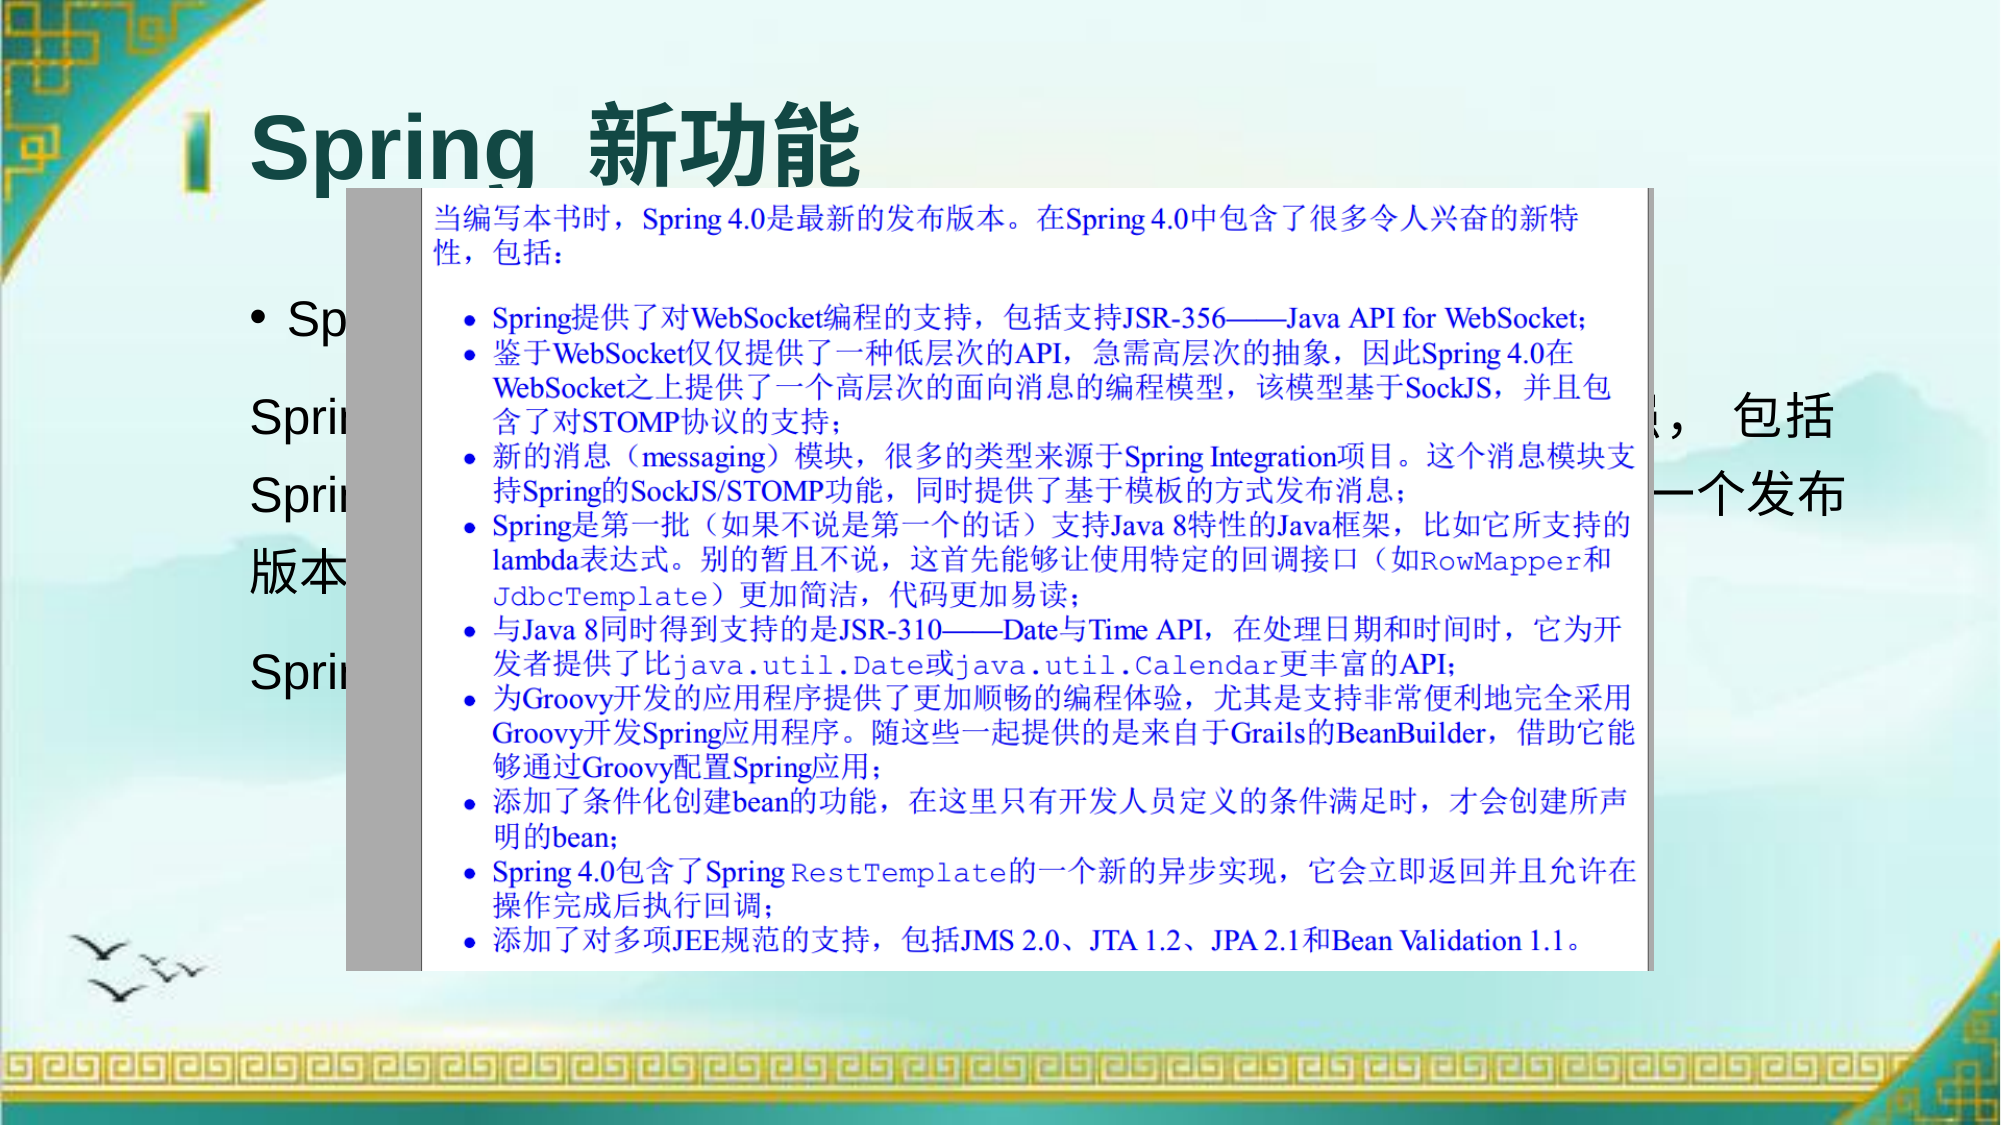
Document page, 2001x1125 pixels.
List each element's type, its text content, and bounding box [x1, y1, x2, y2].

picture [0, 0, 2001, 1125]
title Spring 新功能 [234, 74, 1863, 227]
list Spring 4.0之前 新特性 Spring 3.1在很大程度上聚焦于配置改善以及其他的一些增强， 包括Spring MVC的增强， 而Spring 3.2是主要关注Spring MVC的一个发布版本 Spring 4.0 新特性 [234, 260, 1863, 1014]
